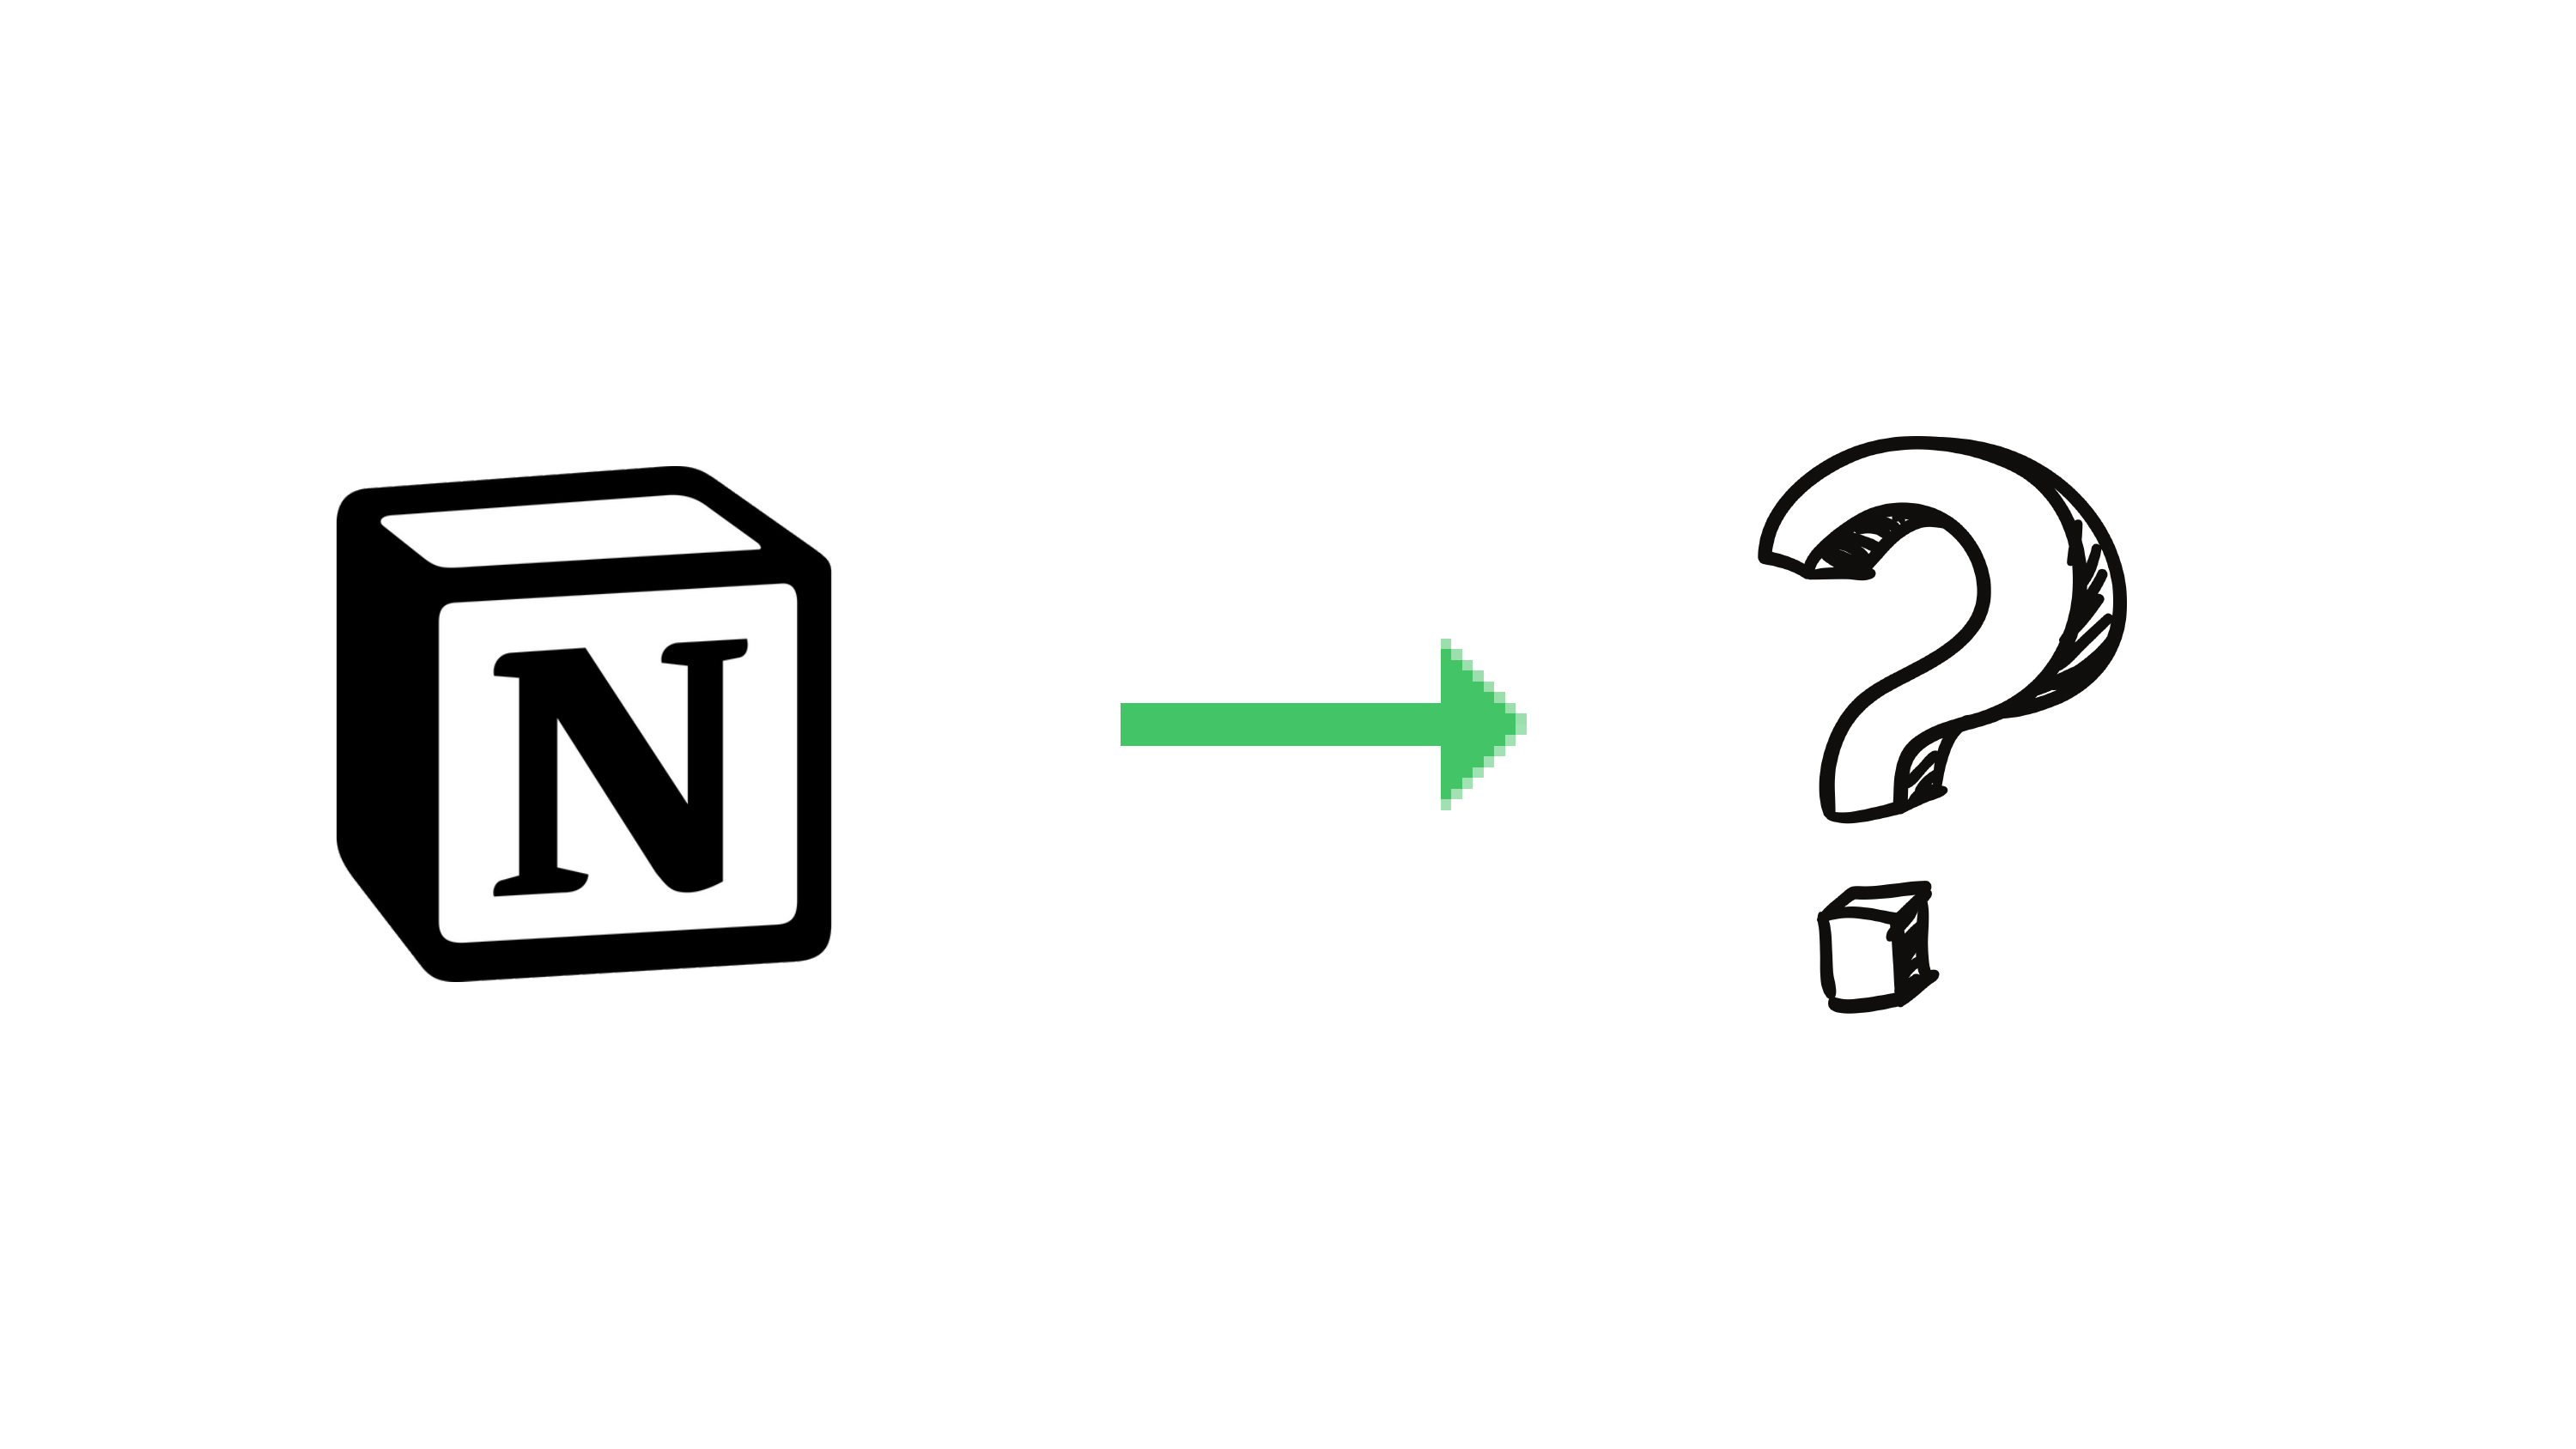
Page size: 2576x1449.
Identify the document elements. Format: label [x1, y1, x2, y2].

picture [1120, 638, 1528, 810]
picture [1757, 433, 2135, 1015]
picture [337, 466, 854, 983]
